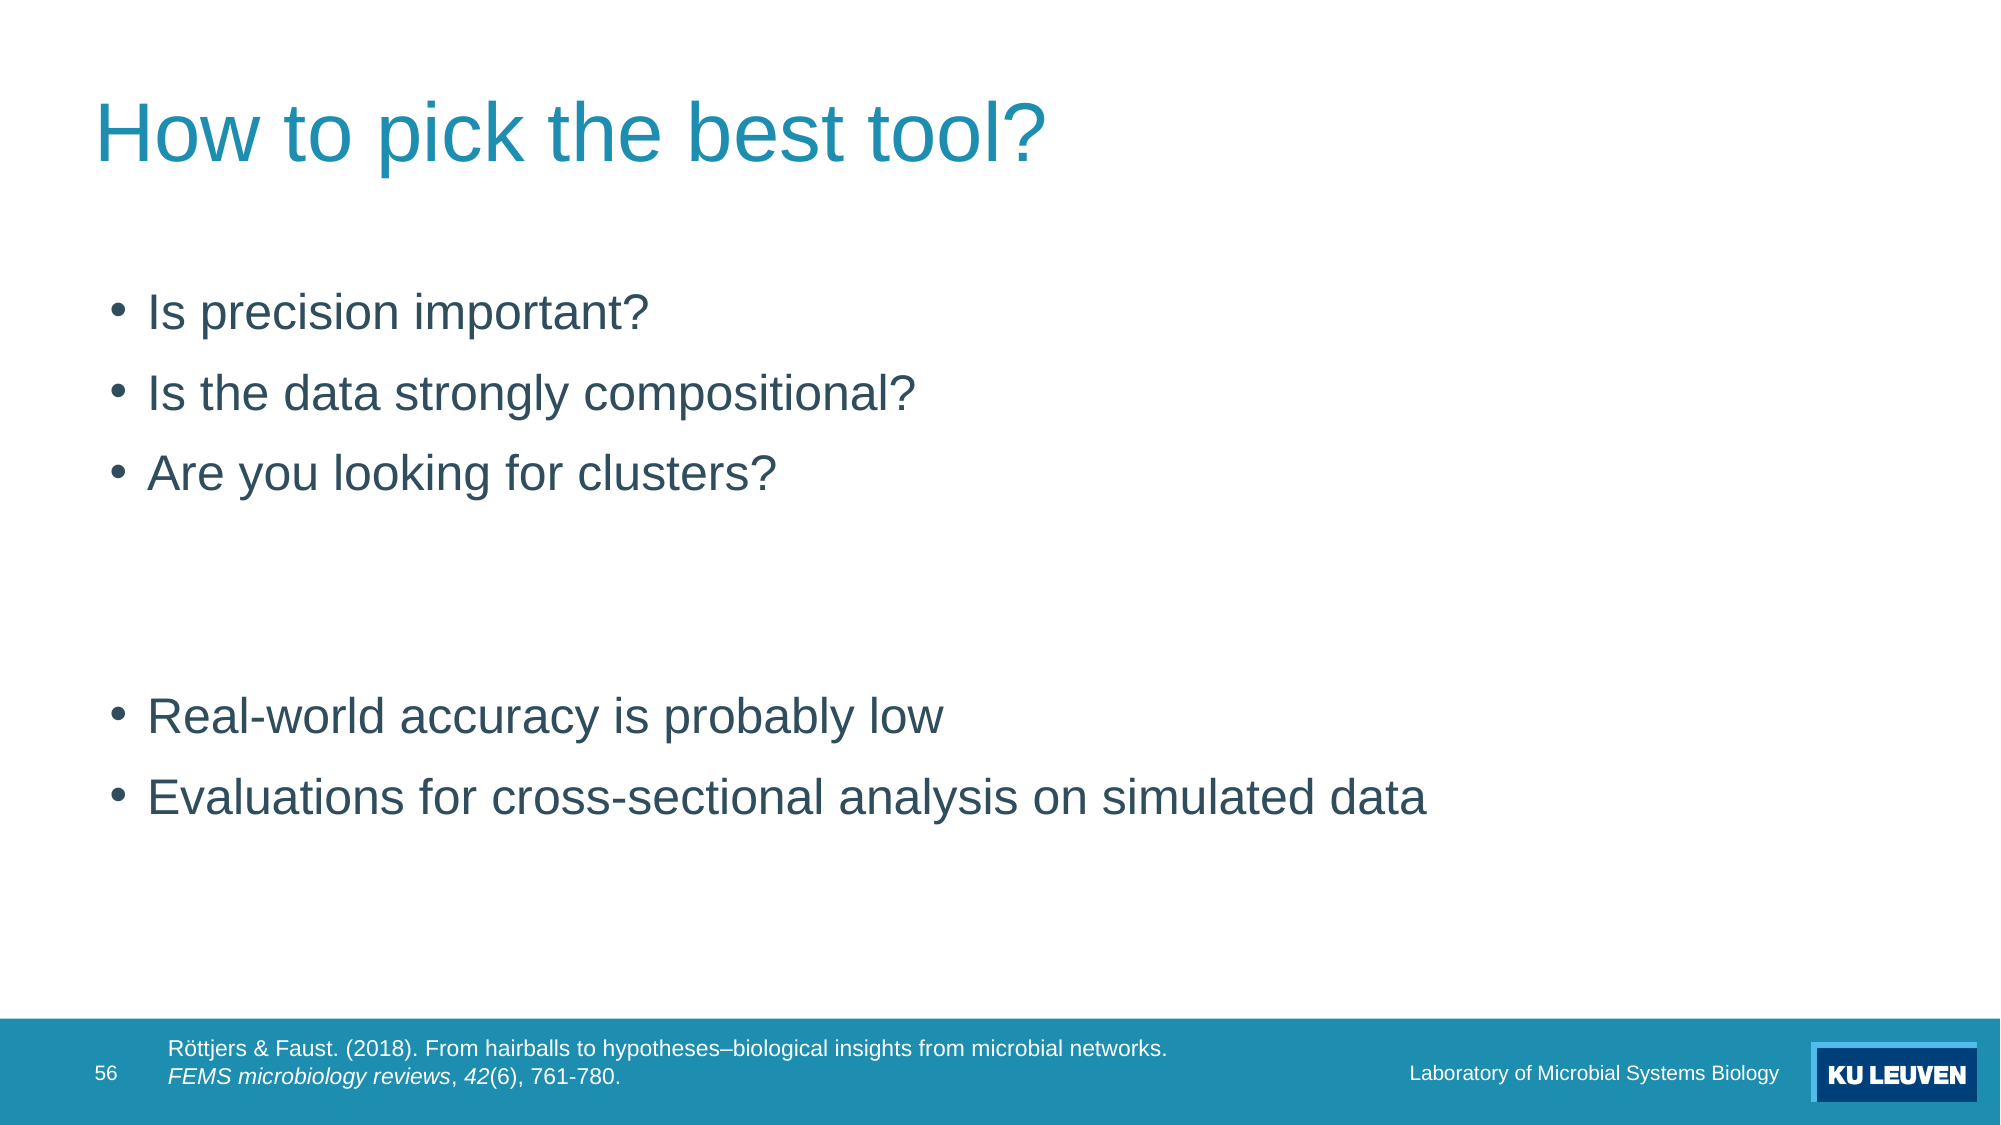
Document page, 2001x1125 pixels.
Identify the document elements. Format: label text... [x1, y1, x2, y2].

picture [1811, 1042, 1977, 1102]
list Is precision important? Is the data strongly compositional? Are you looking for clusters? Real-world accuracy is probably low Evaluations for cross-sectional analysis on simulated data [94, 271, 1906, 1004]
slide_number 56 [94, 1018, 201, 1125]
title How to pick the best tool? [94, 33, 1906, 223]
footer Laboratory of Microbial Systems Biology [989, 1018, 1809, 1125]
text_box Röttjers & Faust. (2018). From hairballs to hypotheses–biological insights from microbial networks. FEMS microbiology reviews, 42(6), 761-780. [153, 1026, 1187, 1097]
